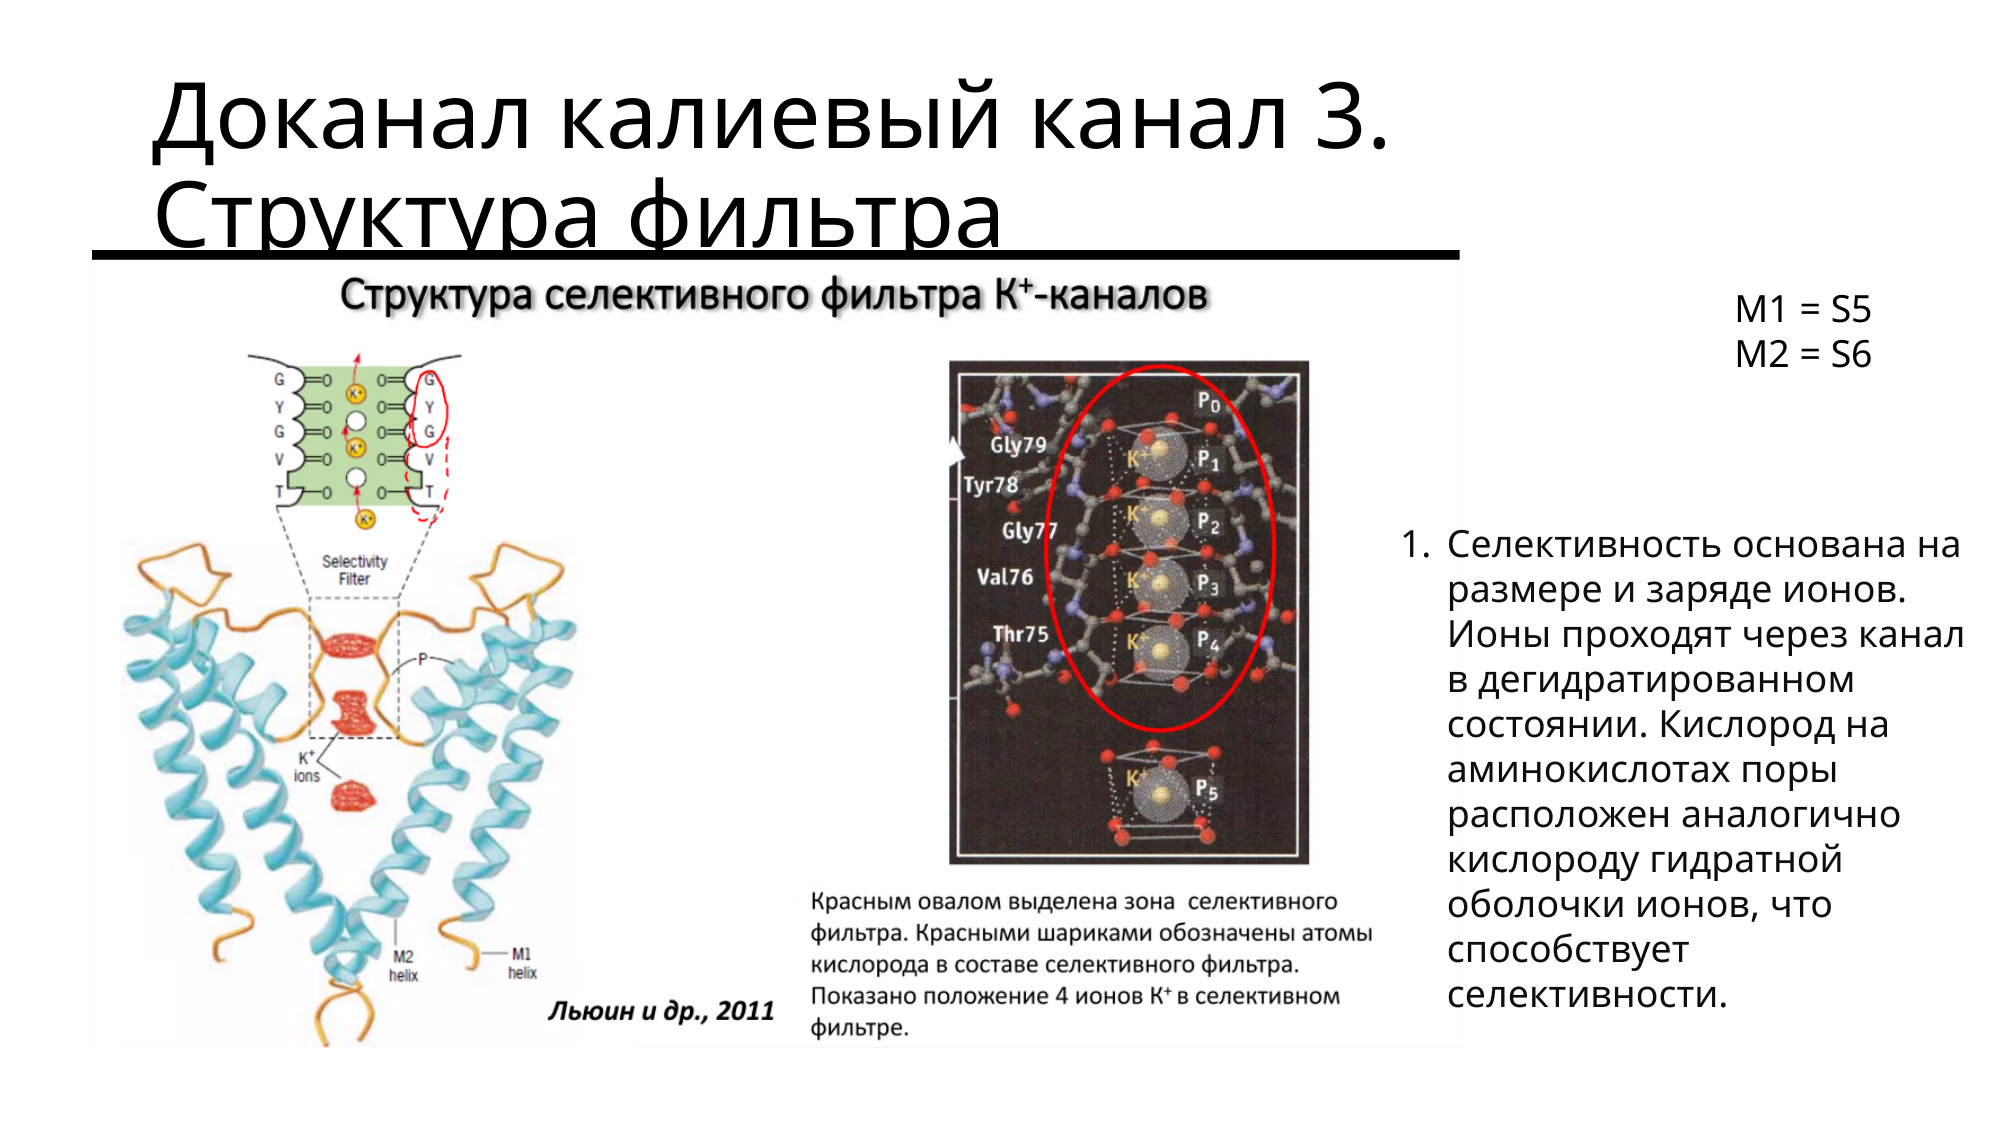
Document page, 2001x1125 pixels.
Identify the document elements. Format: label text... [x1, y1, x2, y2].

title Доканал калиевый канал 3. Структура фильтра [137, 59, 1863, 278]
text_box M1 = S5 M2 = S6 [1719, 277, 1888, 382]
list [92, 250, 1460, 1048]
text_box Селективность основана на размере и заряде ионов. Ионы проходят через канал в дегидратированном состоянии. Кислород на аминокислотах поры расположен аналогично кислороду гидратной оболочки ионов, что способствует селективности. [1310, 467, 1987, 1113]
